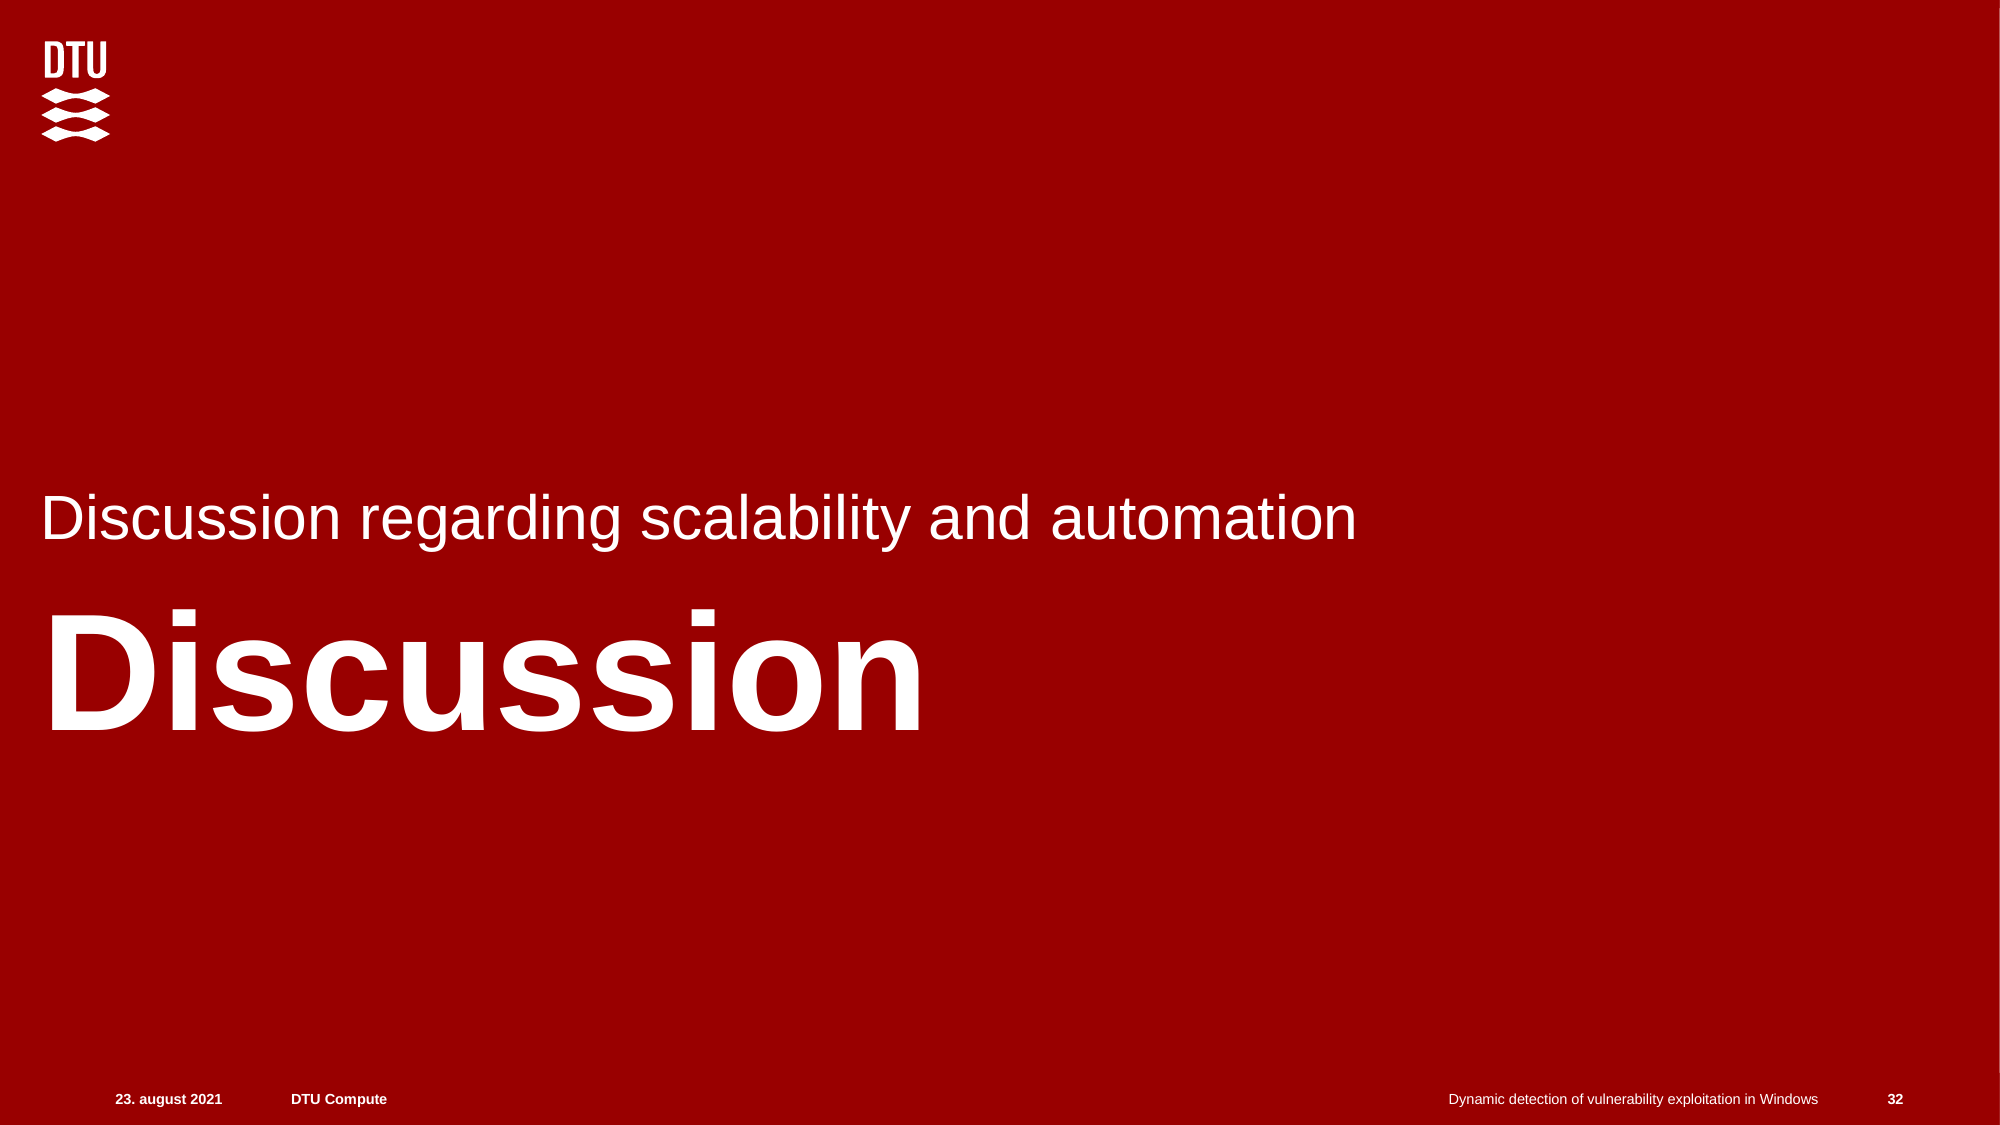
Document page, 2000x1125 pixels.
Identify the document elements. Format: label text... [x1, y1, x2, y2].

subtitle Discussion regarding scalability and automation [40, 279, 1819, 553]
slide_number 32 [1887, 1073, 1959, 1125]
title Discussion [40, 581, 1820, 1026]
